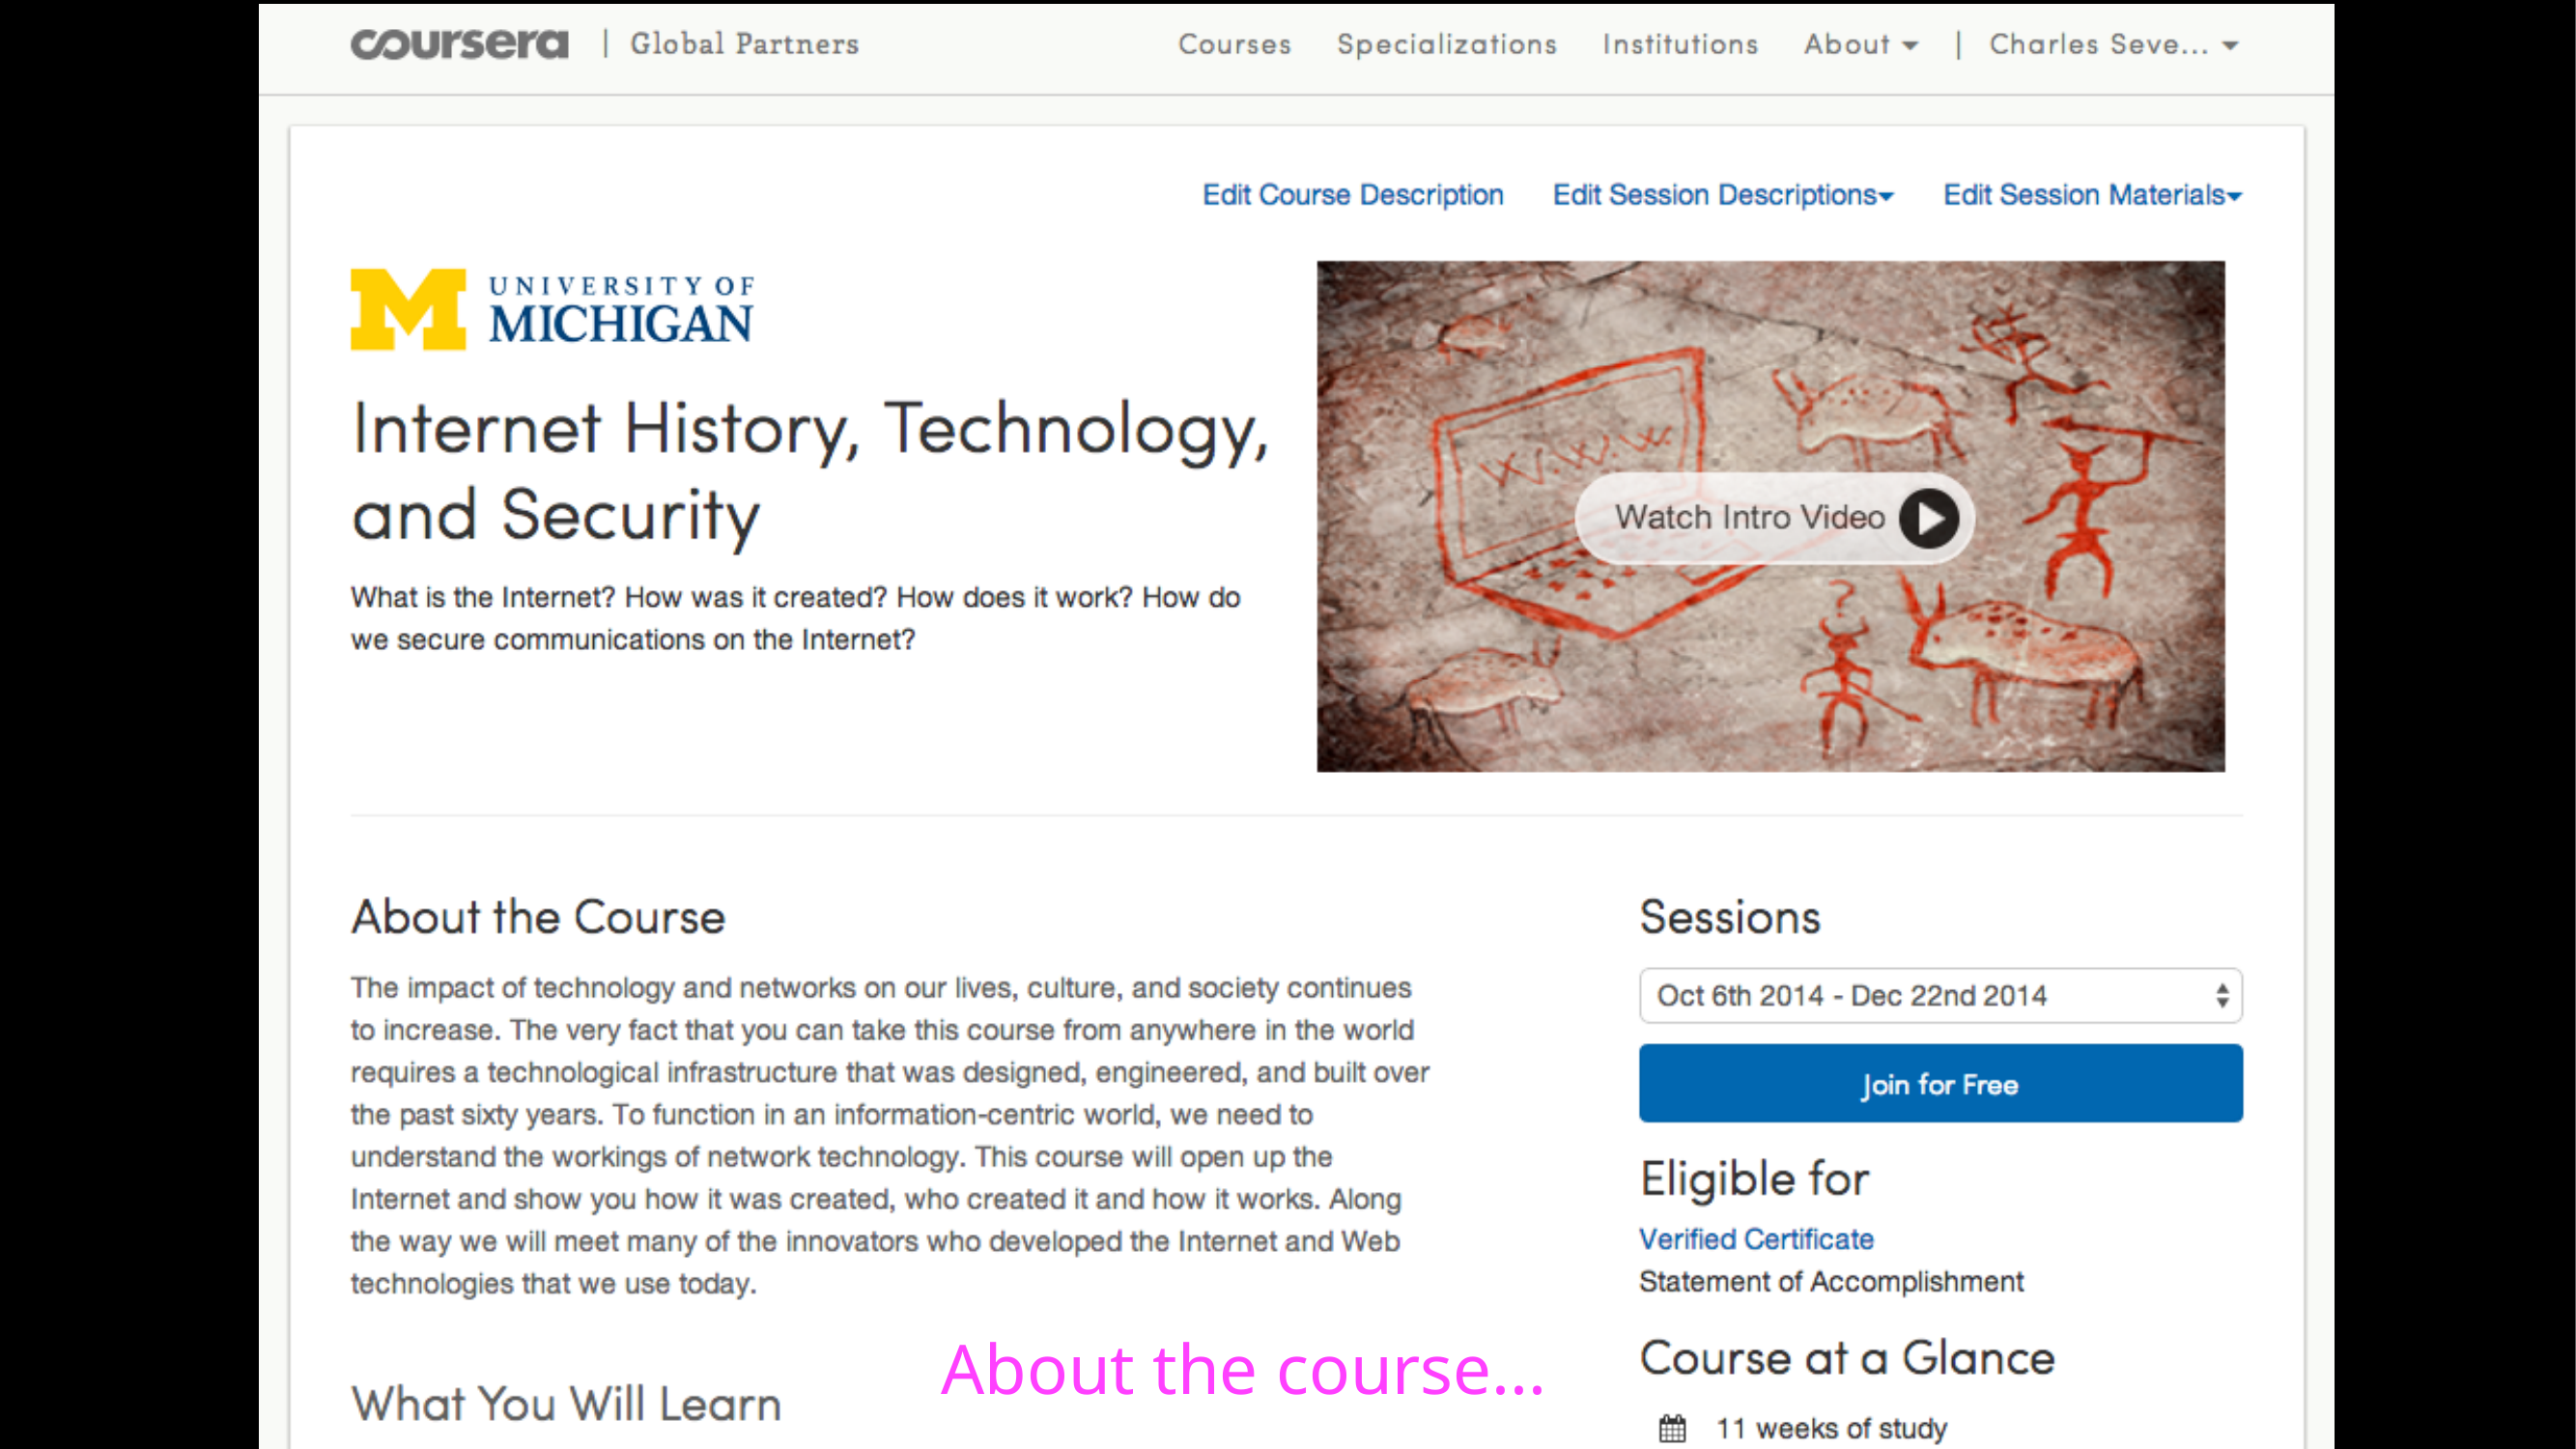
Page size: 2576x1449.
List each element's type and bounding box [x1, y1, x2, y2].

picture [259, 3, 2335, 1449]
